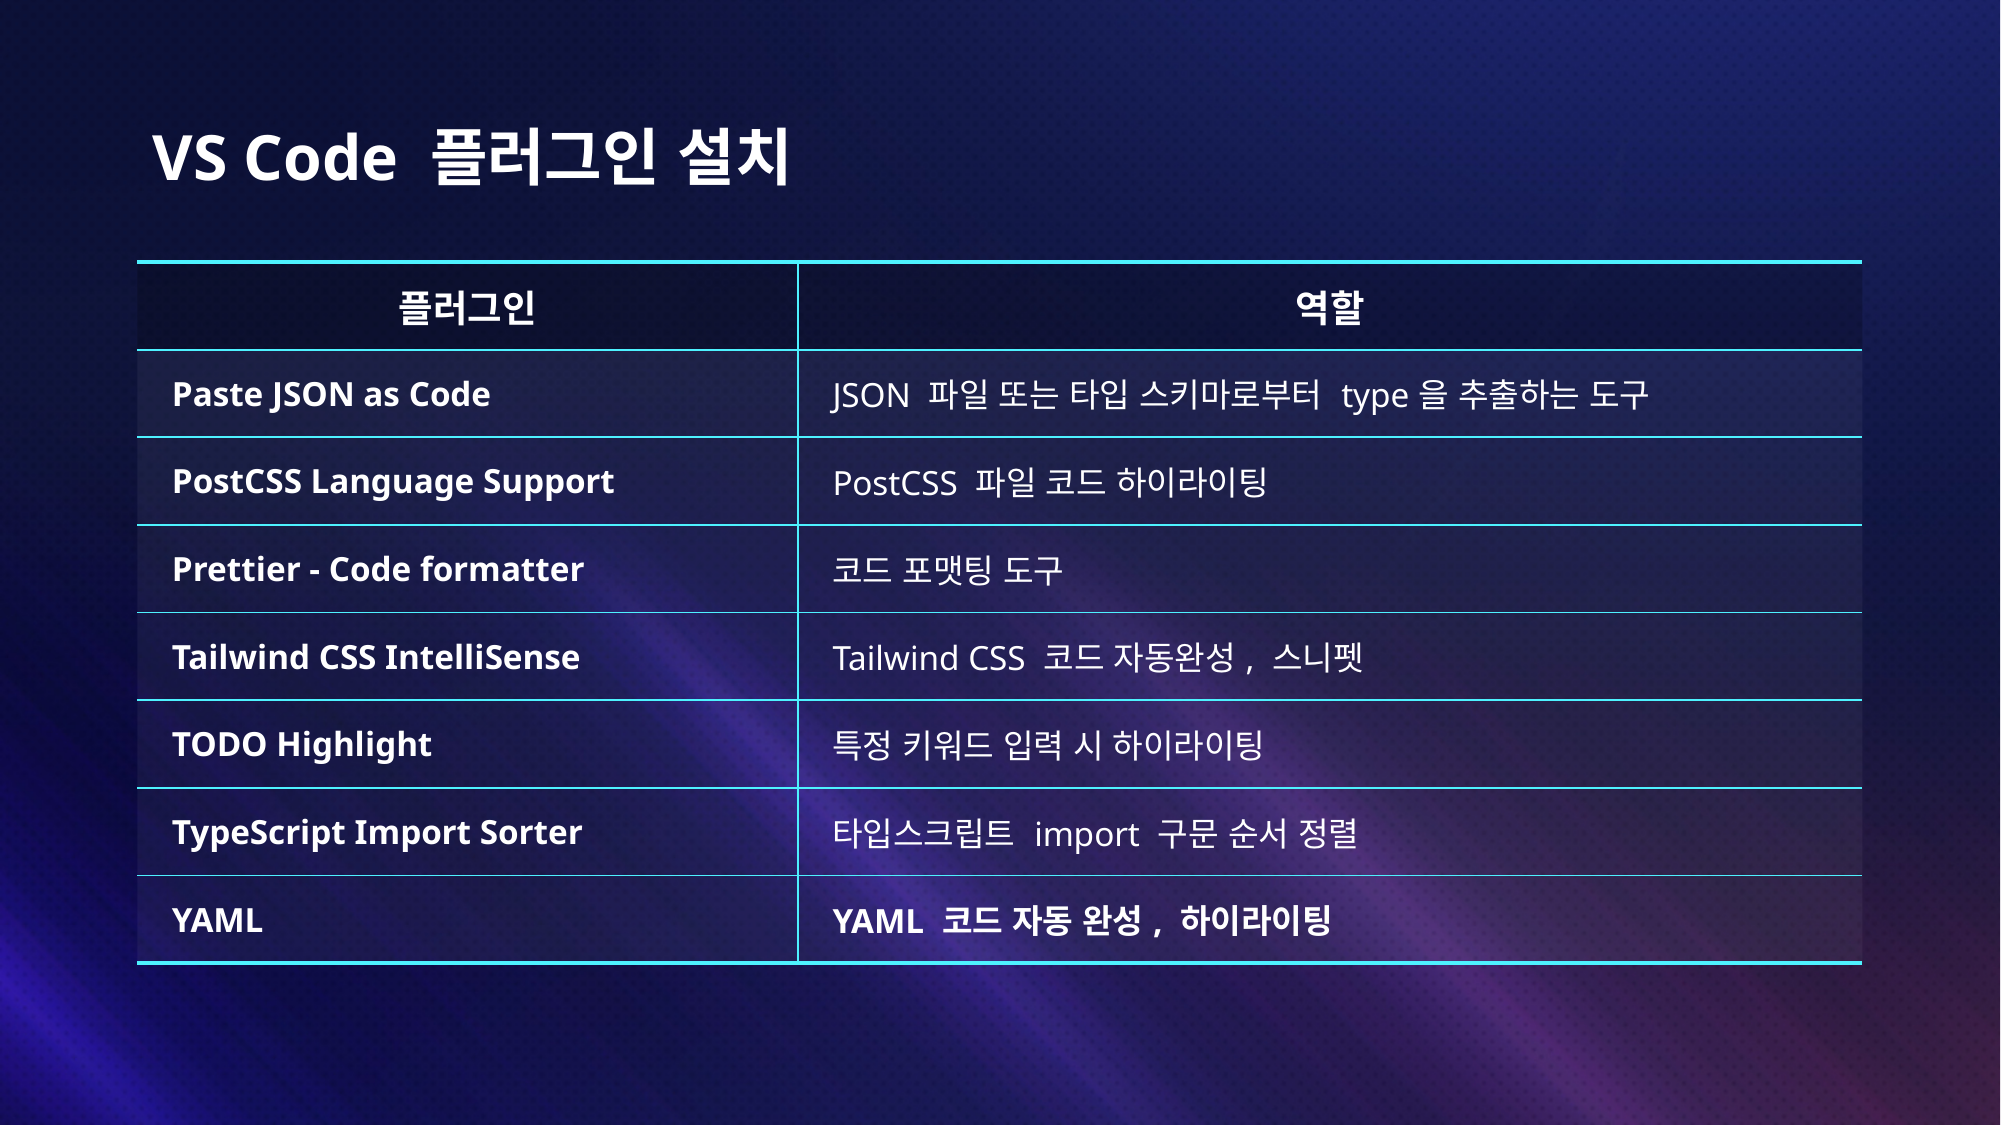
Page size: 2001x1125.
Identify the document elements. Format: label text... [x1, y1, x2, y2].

table_cell JSON 파일 또는 타입 스키마로부터 type을 추출하는 도구 [799, 351, 1862, 436]
table_header 역할 [799, 264, 1862, 349]
table_cell 코드 포맷팅 도구 [799, 526, 1862, 612]
picture [0, 0, 2001, 1125]
table_cell YAML 코드 자동 완성, 하이라이팅 [799, 876, 1862, 961]
table_cell PostCSS 파일 코드 하이라이팅 [799, 438, 1862, 524]
table_cell Tailwind CSS 코드 자동완성, 스니펫 [799, 613, 1862, 699]
table_cell Paste JSON as Code [137, 351, 797, 436]
title VS Code 플러그인 설치 [137, 105, 1863, 216]
table_cell 타입스크립트 import 구문 순서 정렬 [799, 789, 1862, 875]
table_cell 특정 키워드 입력 시 하이라이팅 [799, 701, 1862, 787]
table_cell YAML [137, 876, 797, 961]
table_cell Prettier - Code formatter [137, 526, 797, 612]
table_header 플러그인 [137, 264, 797, 349]
table_cell TypeScript Import Sorter [137, 789, 797, 875]
table_cell PostCSS Language Support [137, 438, 797, 524]
table_cell TODO Highlight [137, 701, 797, 787]
table_cell Tailwind CSS IntelliSense [137, 613, 797, 699]
